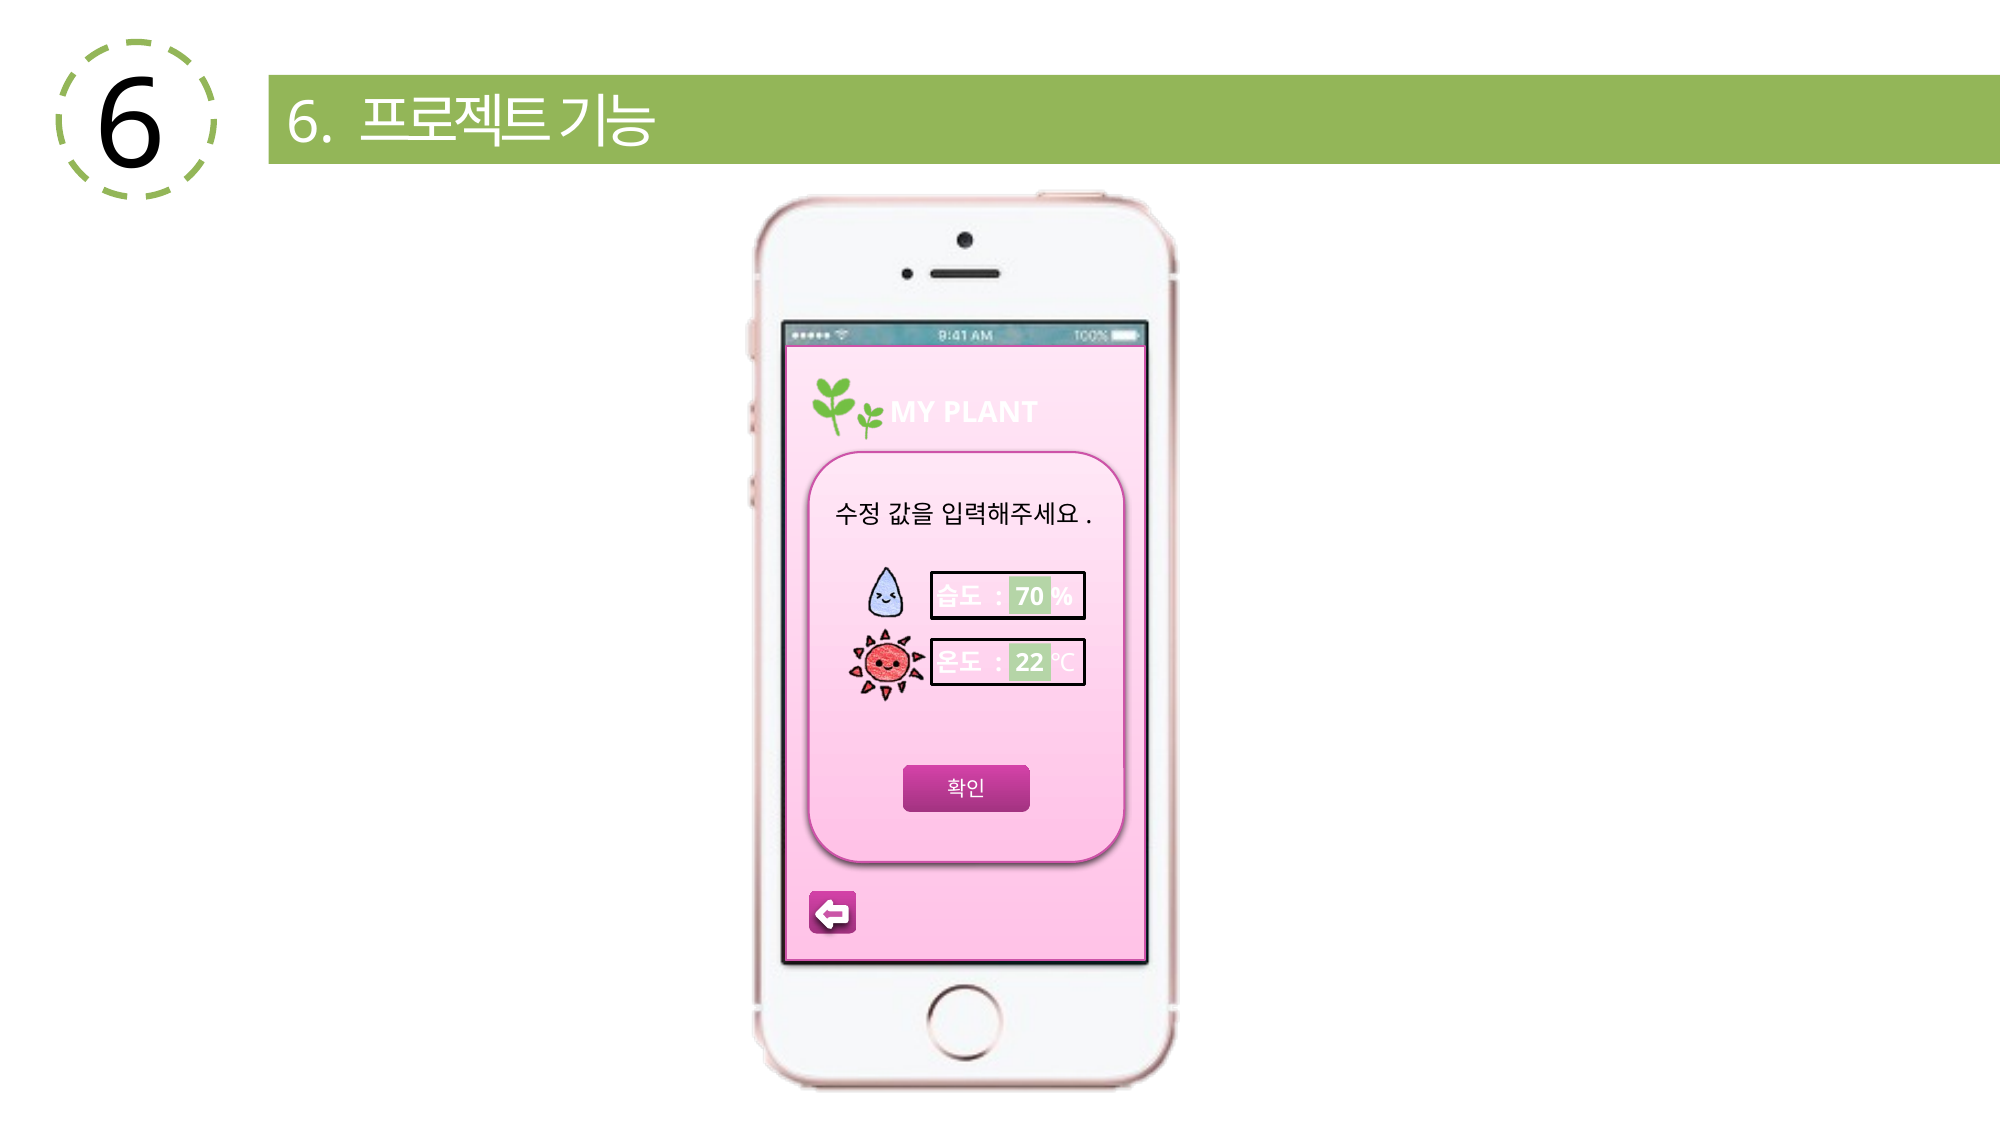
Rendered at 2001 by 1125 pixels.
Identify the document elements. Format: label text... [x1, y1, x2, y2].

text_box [51, 34, 222, 205]
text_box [807, 385, 1125, 863]
text_box [267, 73, 2000, 166]
picture [731, 170, 1202, 1109]
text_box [921, 572, 1097, 619]
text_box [921, 639, 1099, 686]
text_box 6. 프로젝트 기능 [271, 77, 673, 162]
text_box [808, 890, 858, 935]
